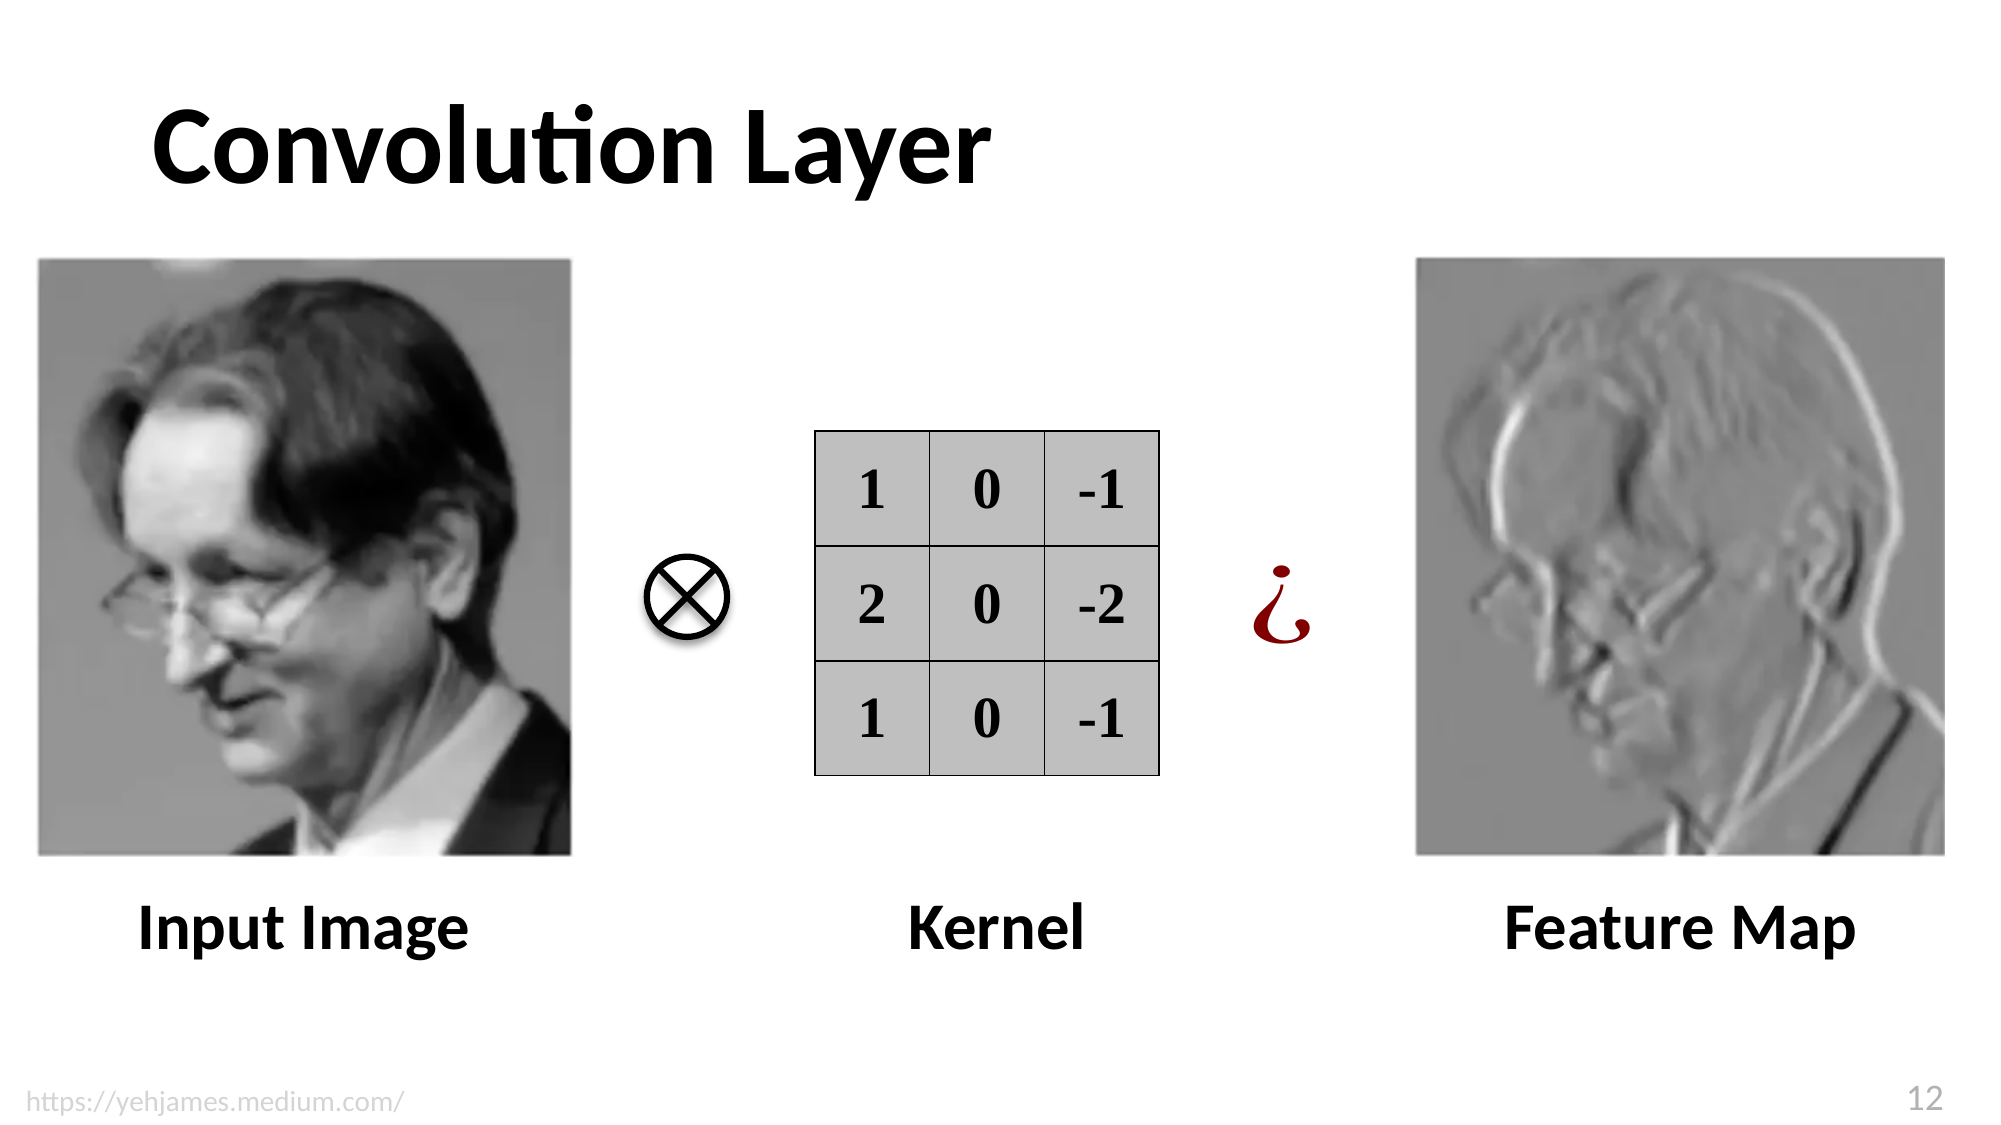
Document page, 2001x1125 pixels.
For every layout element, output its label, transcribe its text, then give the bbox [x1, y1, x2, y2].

table_header 1 [816, 432, 929, 545]
table_header -1 [1045, 432, 1158, 545]
text_box Feature Map [1489, 875, 1872, 971]
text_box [658, 568, 716, 626]
text_box [668, 626, 705, 638]
title Convolution Layer [137, 38, 1863, 257]
picture [1414, 256, 1945, 857]
text_box [645, 555, 729, 623]
text_box Input Image [122, 875, 486, 971]
table_cell -2 [1045, 547, 1158, 660]
text_box Kernel [893, 875, 1102, 971]
slide_number 12 [1508, 1065, 1959, 1125]
table_cell 0 [930, 547, 1044, 660]
table_cell 2 [816, 547, 929, 660]
table_cell 0 [930, 662, 1044, 775]
table_cell -1 [1045, 662, 1158, 775]
picture [34, 256, 574, 857]
table_cell 1 [816, 662, 929, 775]
text_box https://yehjames.medium.com/ [4, 1074, 420, 1125]
table_header 0 [930, 432, 1044, 545]
